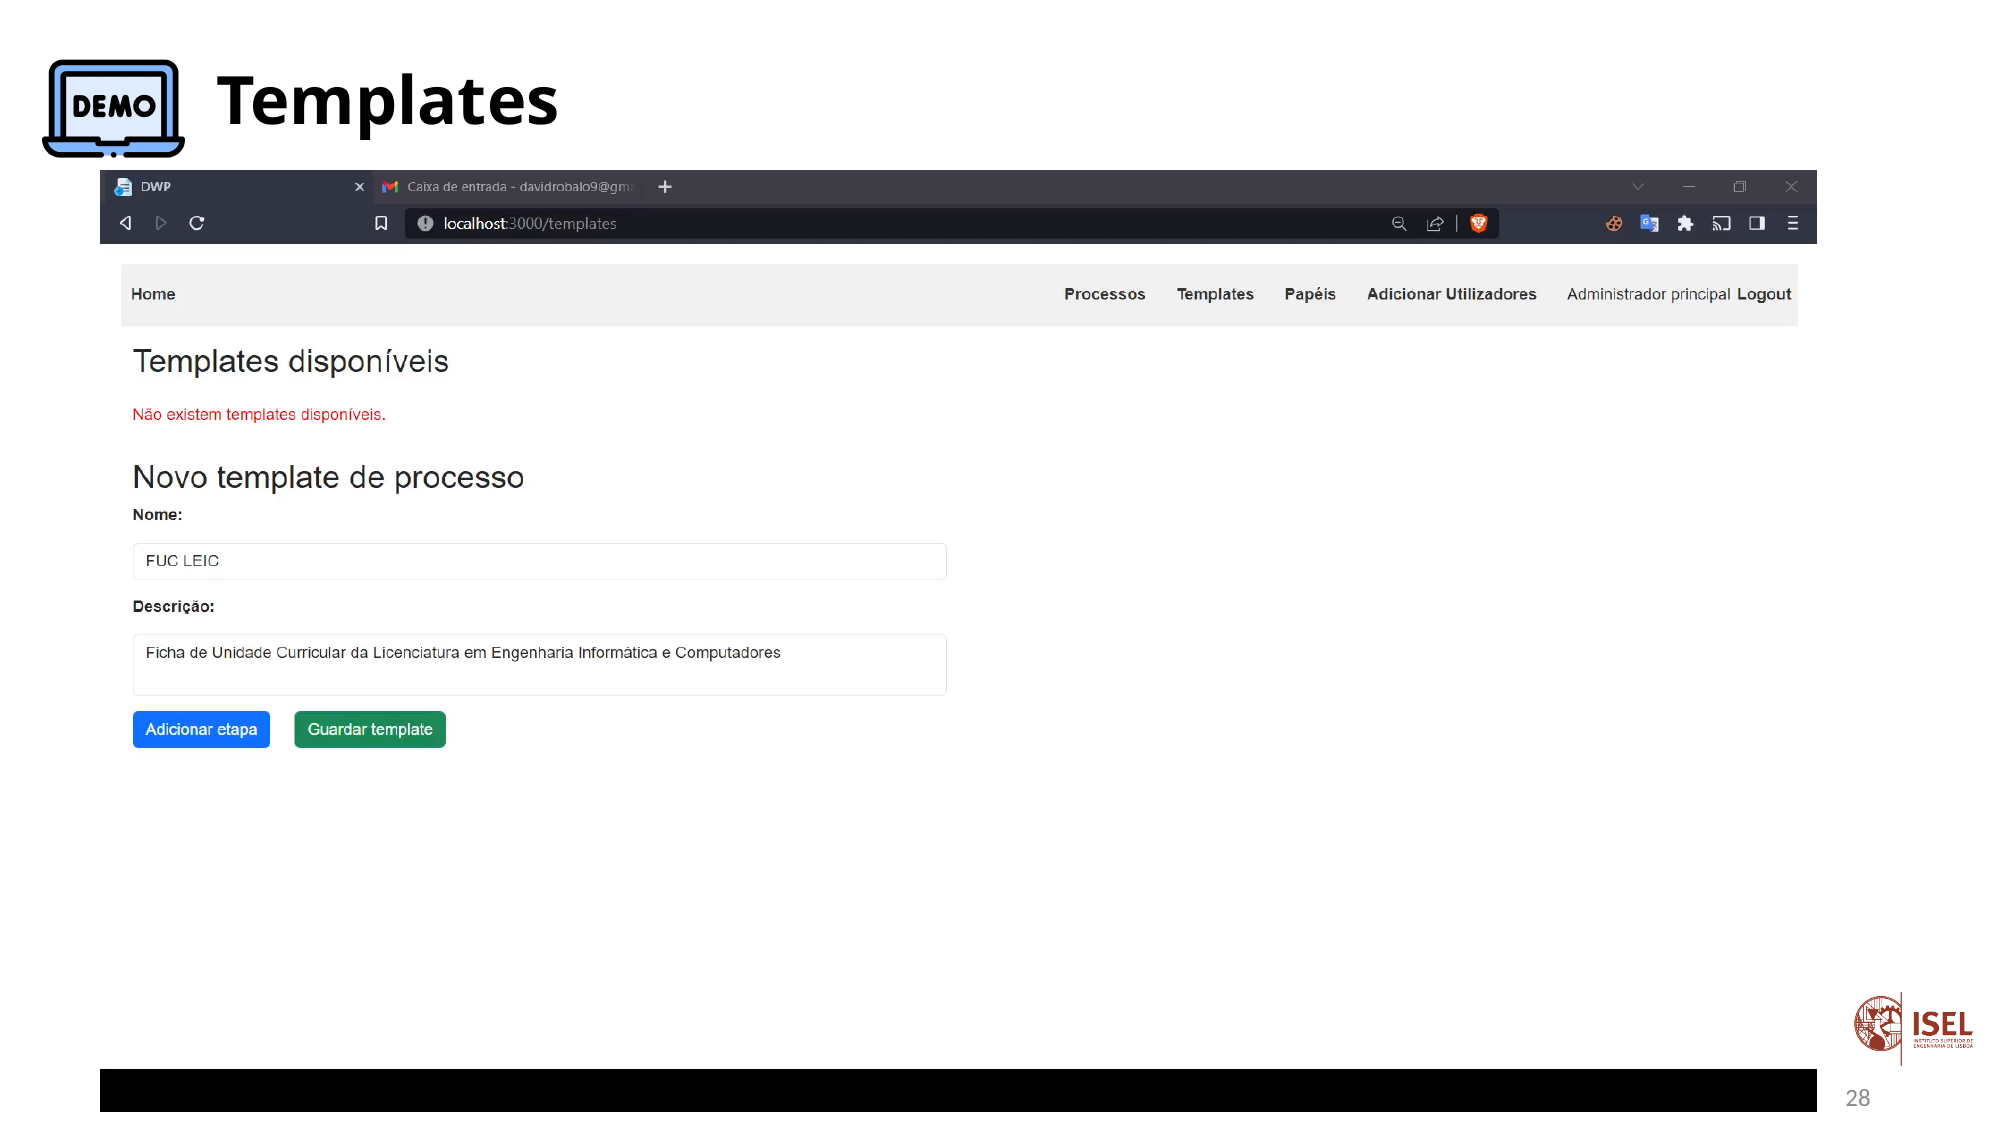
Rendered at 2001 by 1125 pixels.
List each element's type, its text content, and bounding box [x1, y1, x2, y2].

picture [1854, 992, 1973, 1066]
text_box Templates [201, 0, 1331, 169]
picture [42, 37, 185, 180]
text_box 28 [1435, 1066, 1886, 1125]
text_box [99, 169, 1818, 1113]
